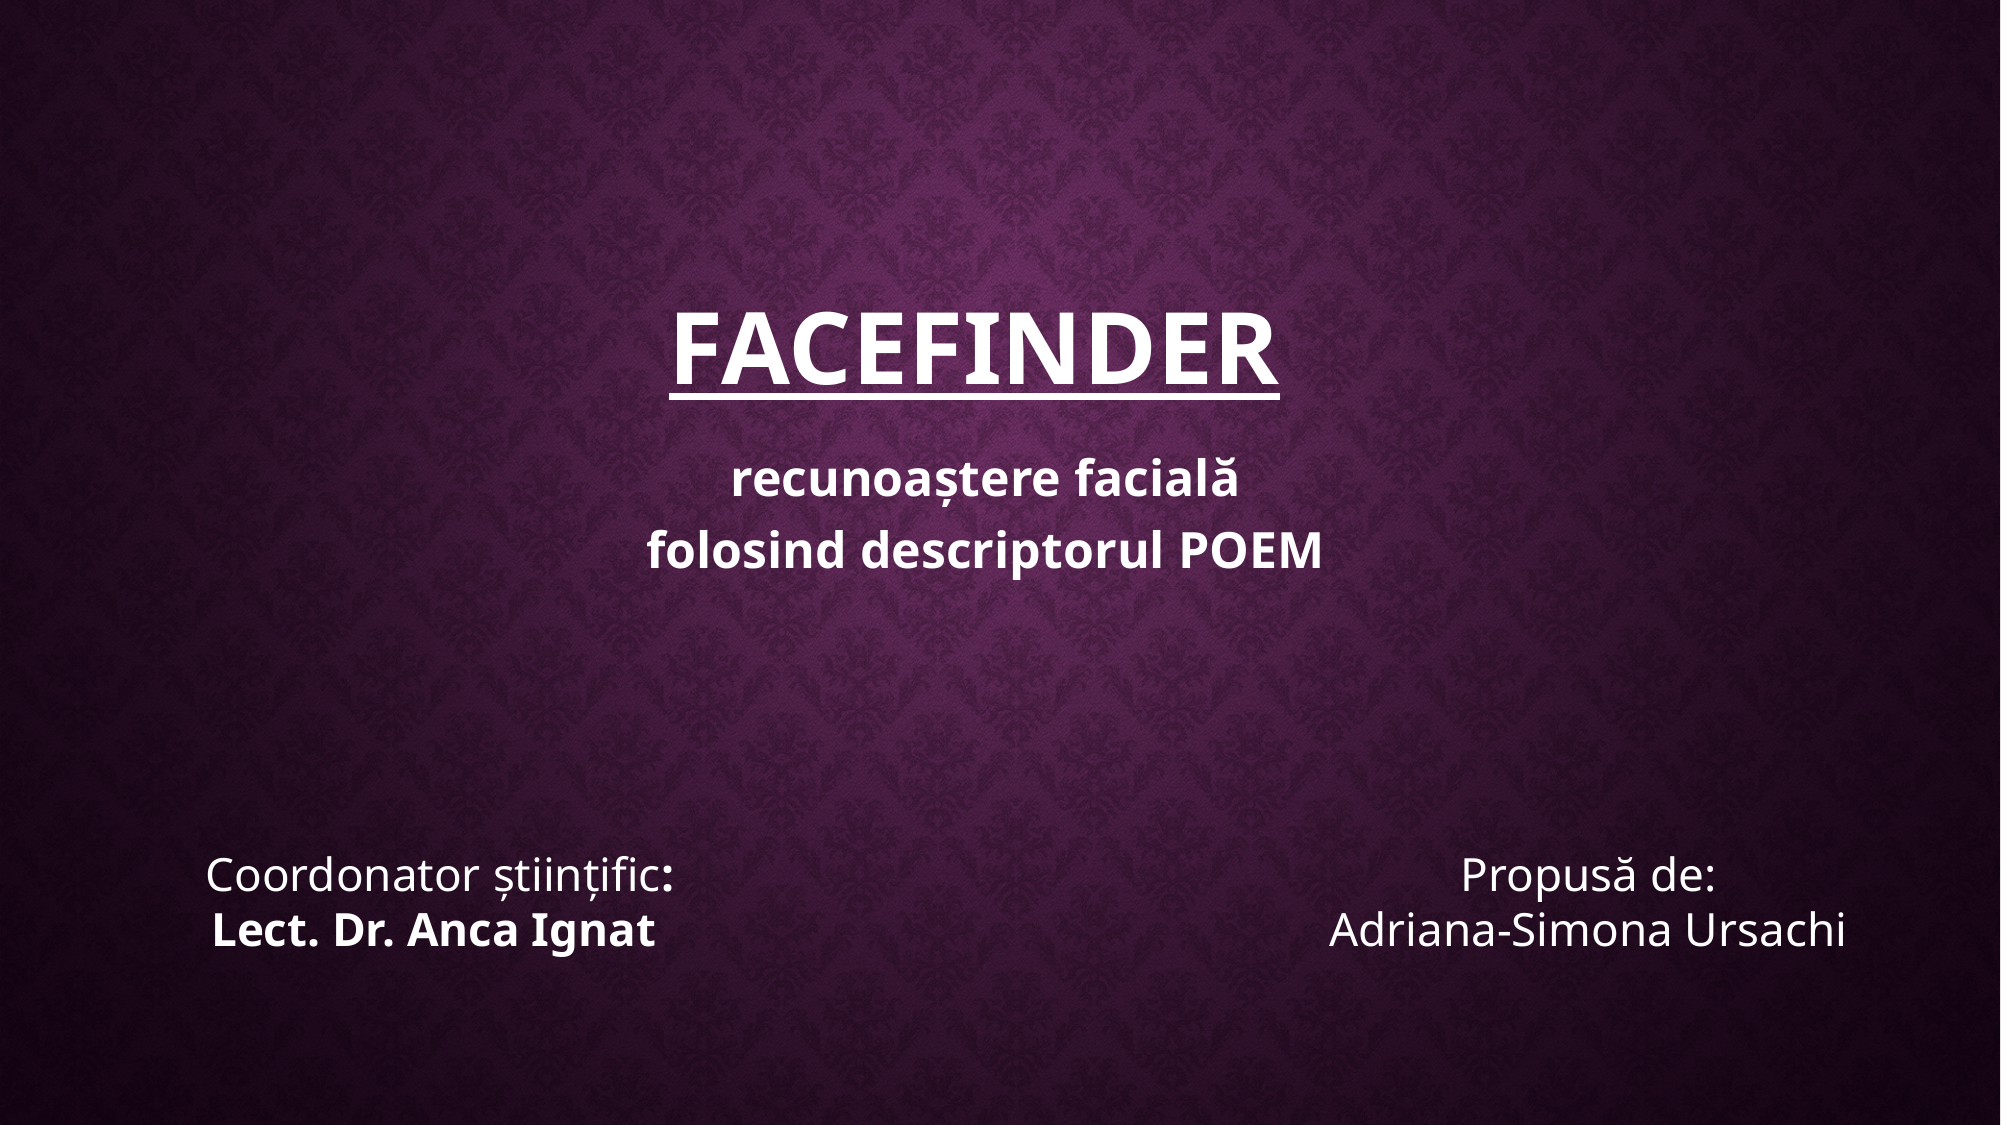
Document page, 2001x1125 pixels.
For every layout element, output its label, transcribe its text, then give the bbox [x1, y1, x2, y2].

text_box Coordonator științific: Lect. Dr. Anca Ignat [74, 838, 806, 964]
subtitle recunoaștere facială folosind descriptorul POEM [247, 426, 1724, 699]
title FaceFinder [261, 184, 1739, 535]
text_box Propusă de: Adriana-Simona Ursachi [1314, 838, 1863, 964]
